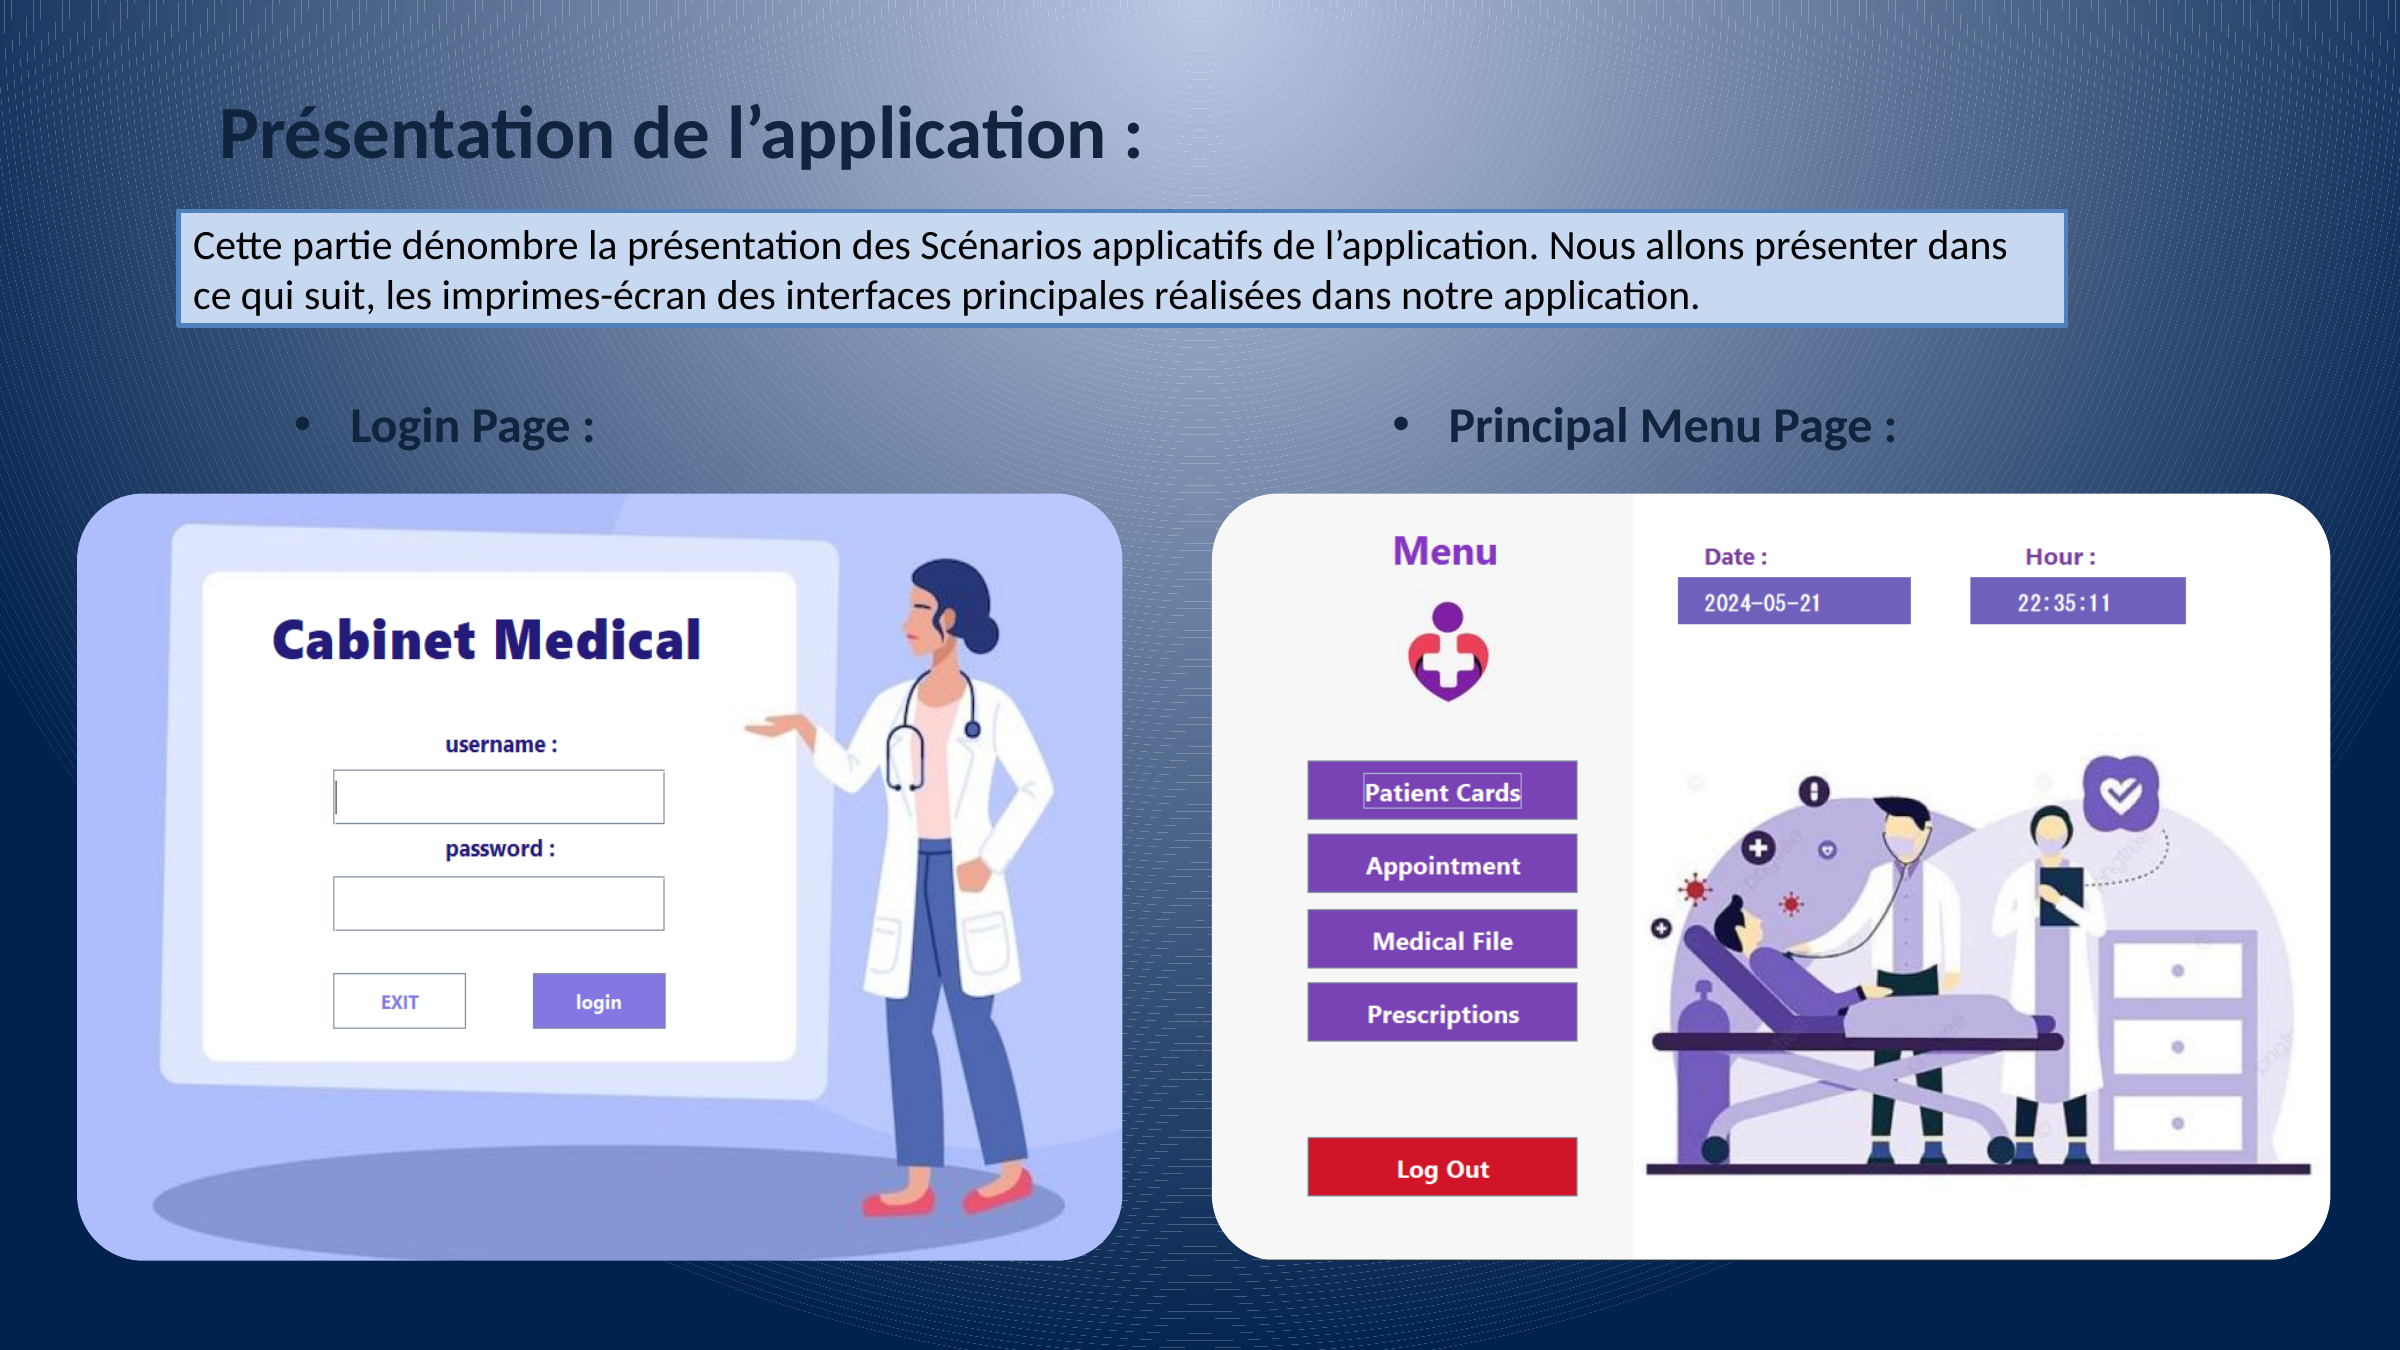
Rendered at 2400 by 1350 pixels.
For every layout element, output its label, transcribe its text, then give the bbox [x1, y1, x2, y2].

text_box Cette partie dénombre la présentation des Scénarios applicatifs de l’application. Nous allons présenter dans ce qui suit, les imprimes-écran des interfaces principales réalisées dans notre application. [176, 209, 2068, 328]
text_box Principal Menu Page : [1377, 385, 1948, 460]
text_box Présentation de l’application : [204, 76, 1513, 181]
picture [76, 493, 1123, 1261]
picture [1211, 493, 2331, 1261]
text_box Login Page : [279, 385, 807, 460]
